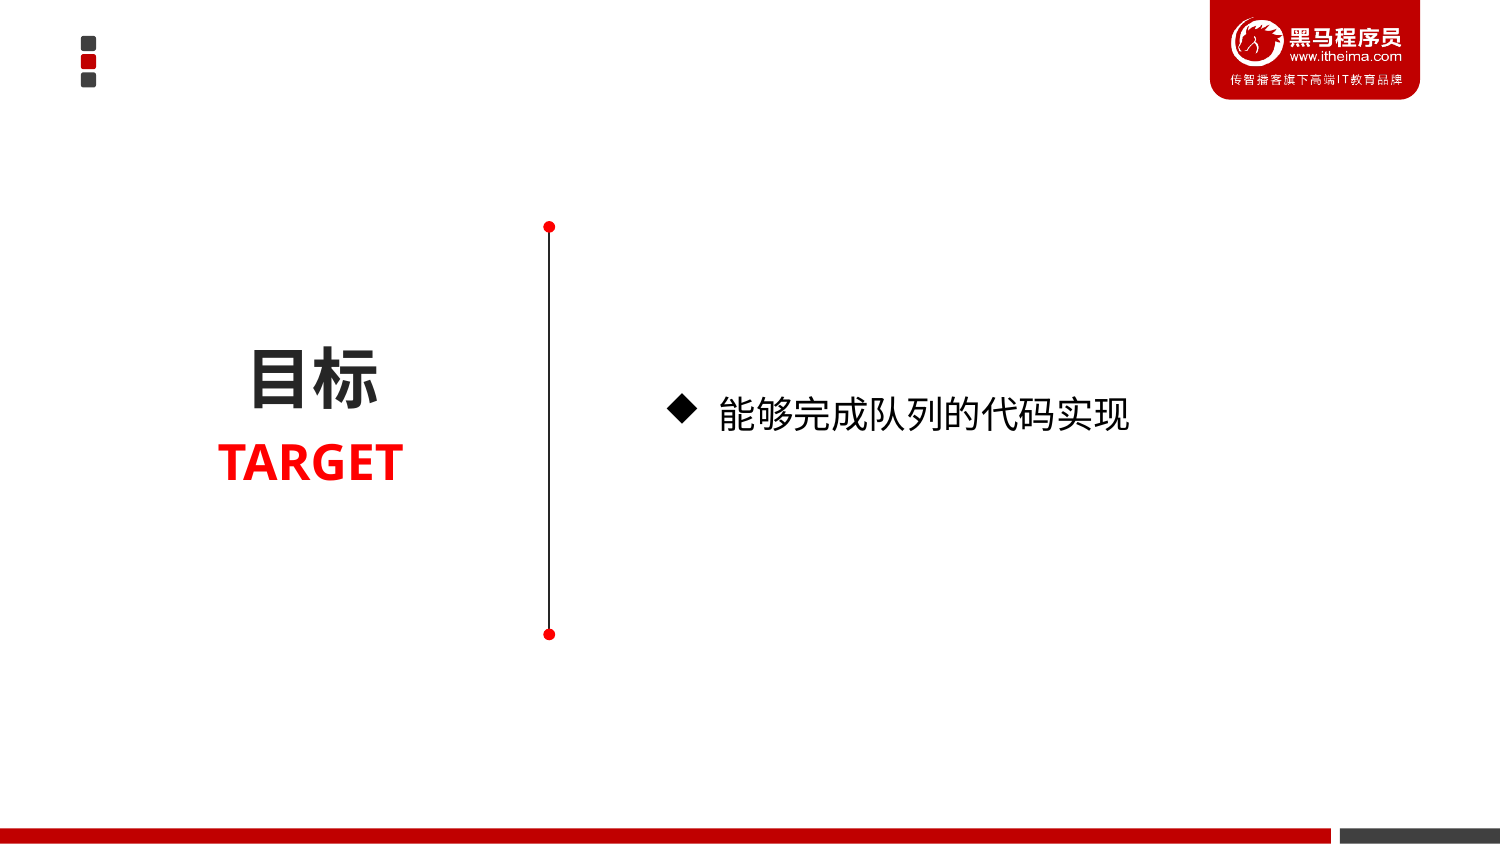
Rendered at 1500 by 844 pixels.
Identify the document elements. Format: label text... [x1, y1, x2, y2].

text_box TARGET [206, 422, 544, 507]
text_box 目标 [171, 315, 454, 449]
picture [1212, 8, 1421, 94]
text_box 能够完成队列的代码实现 [648, 338, 1146, 444]
text_box [541, 219, 558, 234]
text_box [541, 628, 558, 643]
